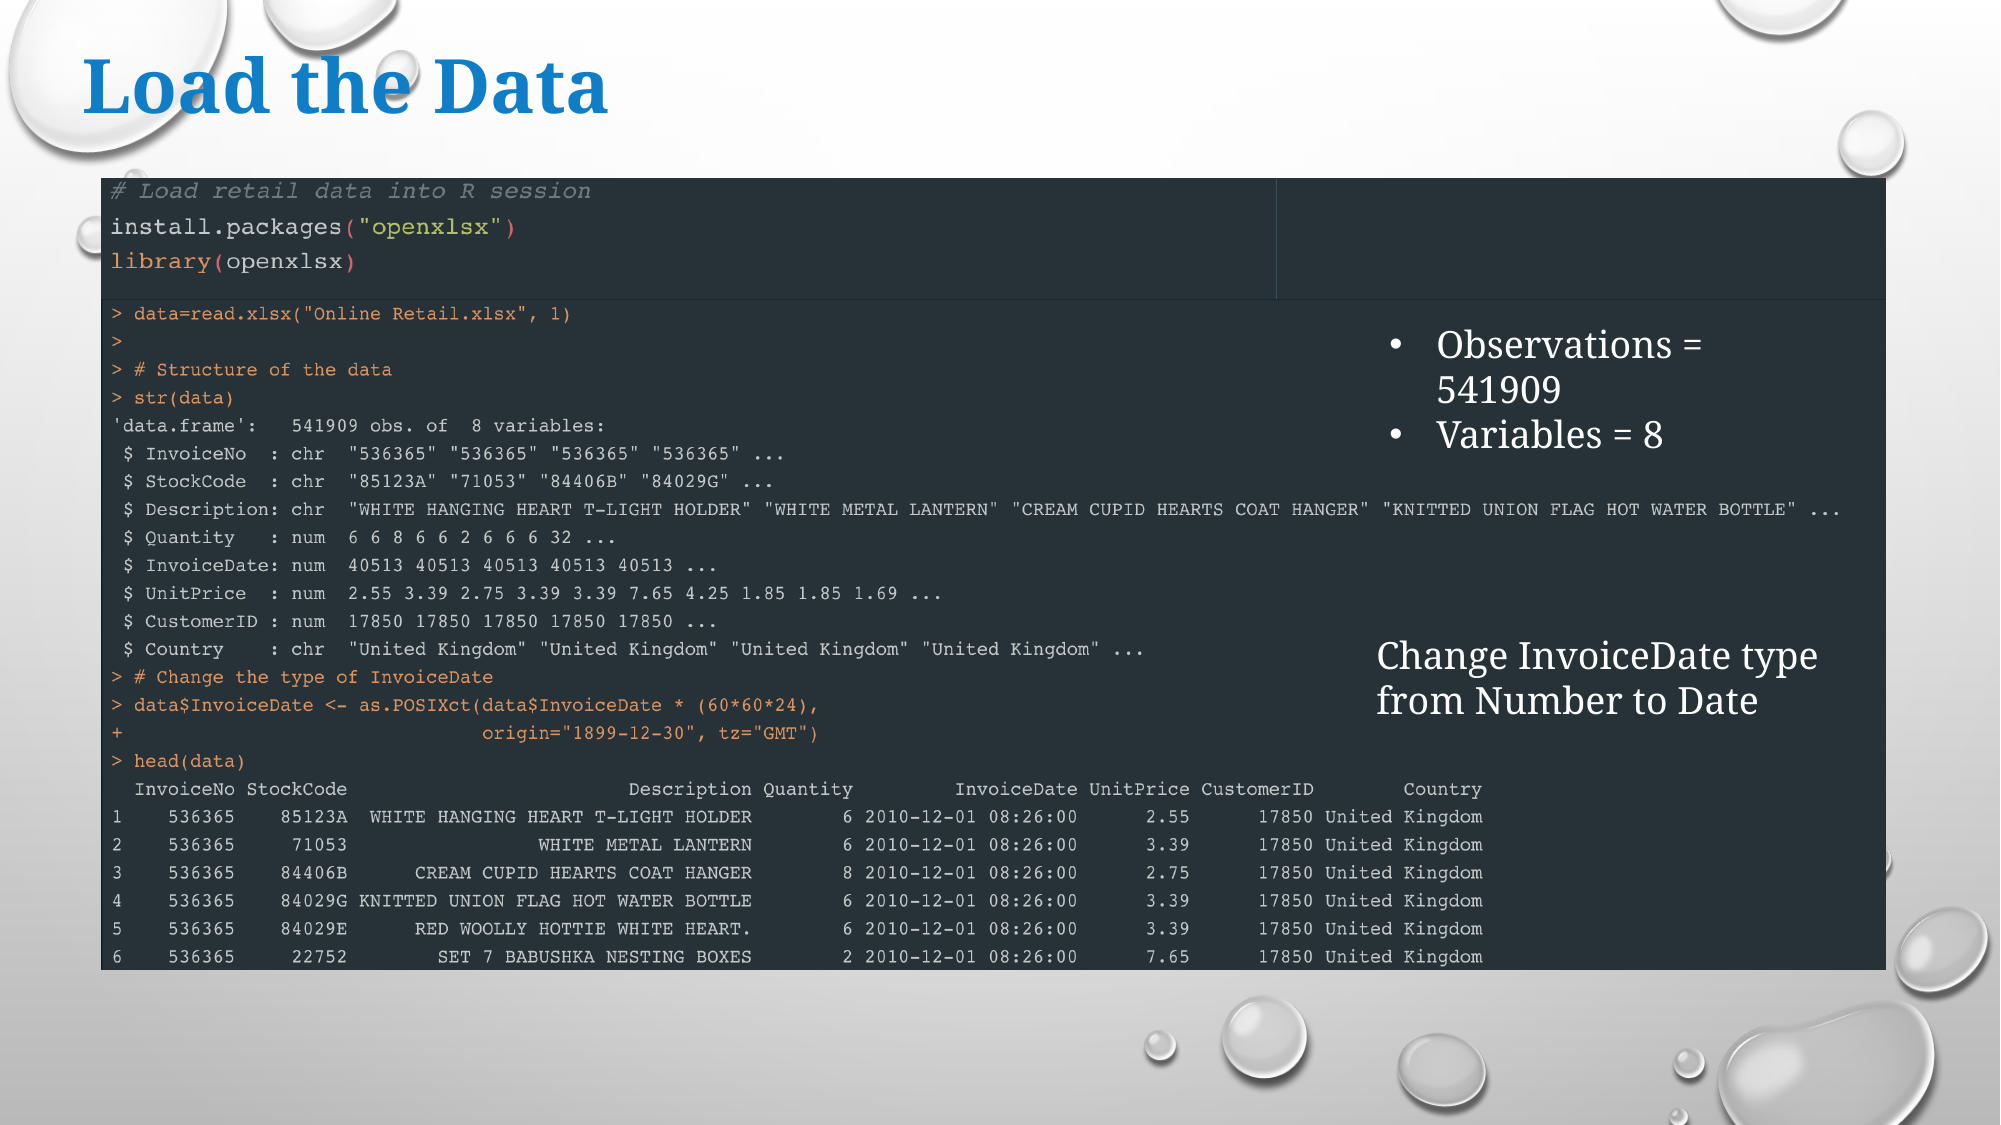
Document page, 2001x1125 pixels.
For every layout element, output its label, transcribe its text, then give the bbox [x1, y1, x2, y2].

text_box Load the Data [67, 31, 627, 136]
picture [0, 0, 2000, 1125]
